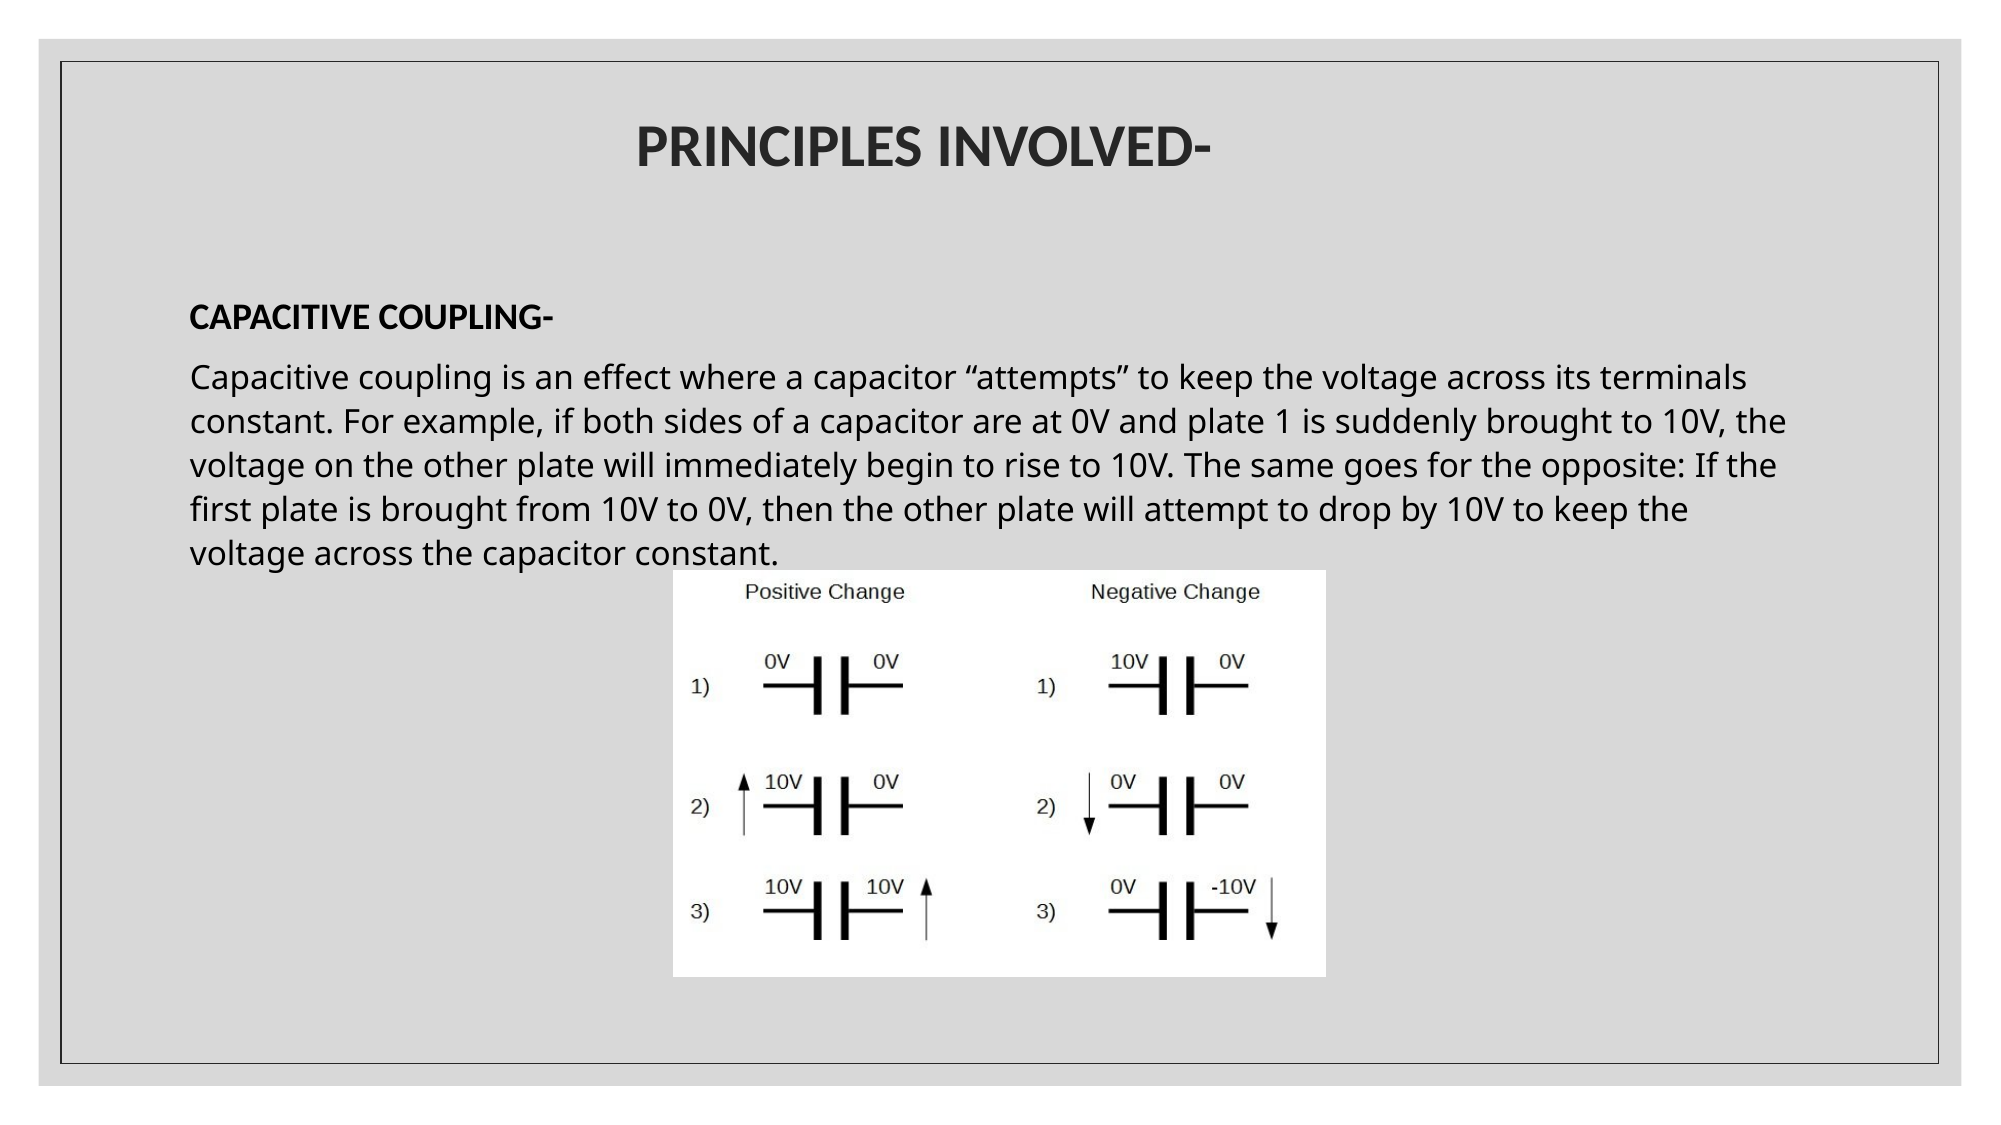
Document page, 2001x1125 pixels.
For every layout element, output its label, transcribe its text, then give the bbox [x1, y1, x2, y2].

list Capacitive coupling is an effect where a capacitor “attempts” to keep the voltage across its terminals constant. For example, if both sides of a capacitor are at 0V and plate 1 is suddenly brought to 10V, the voltage on the other plate will immediately begin to rise to 10V. The same goes for the opposite: If the first plate is brought from 10V to 0V, then the other plate will attempt to drop by 10V to keep the voltage across the capacitor constant. [174, 345, 1825, 977]
picture [673, 570, 1326, 977]
title PRINCIPLES INVOLVED- [620, 86, 1379, 187]
text_box CAPACITIVE COUPLING- [174, 284, 593, 345]
